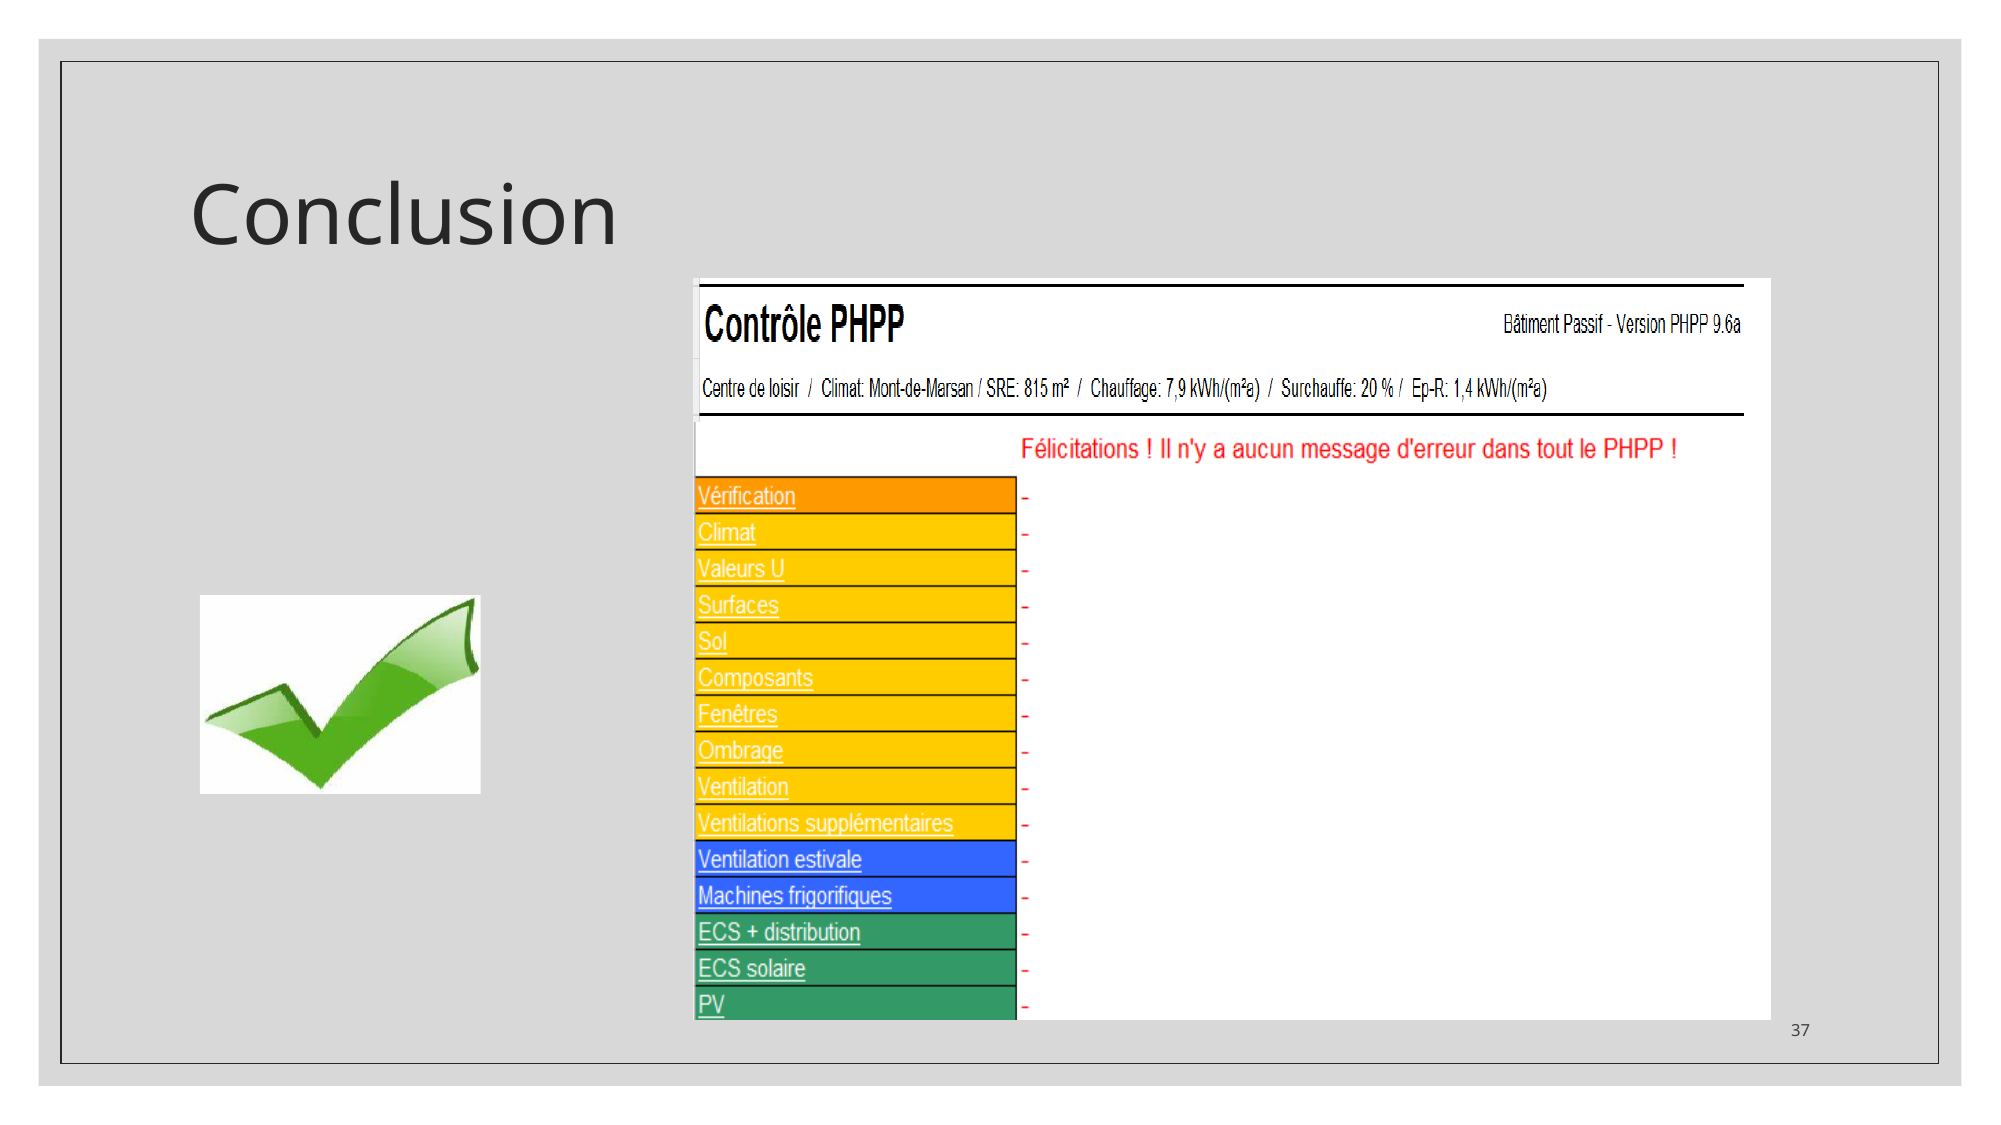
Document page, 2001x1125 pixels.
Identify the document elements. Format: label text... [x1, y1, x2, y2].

text_box [199, 595, 482, 794]
title Conclusion [174, 105, 1825, 331]
slide_number 37 [1687, 990, 1825, 1050]
picture [693, 278, 1771, 1020]
